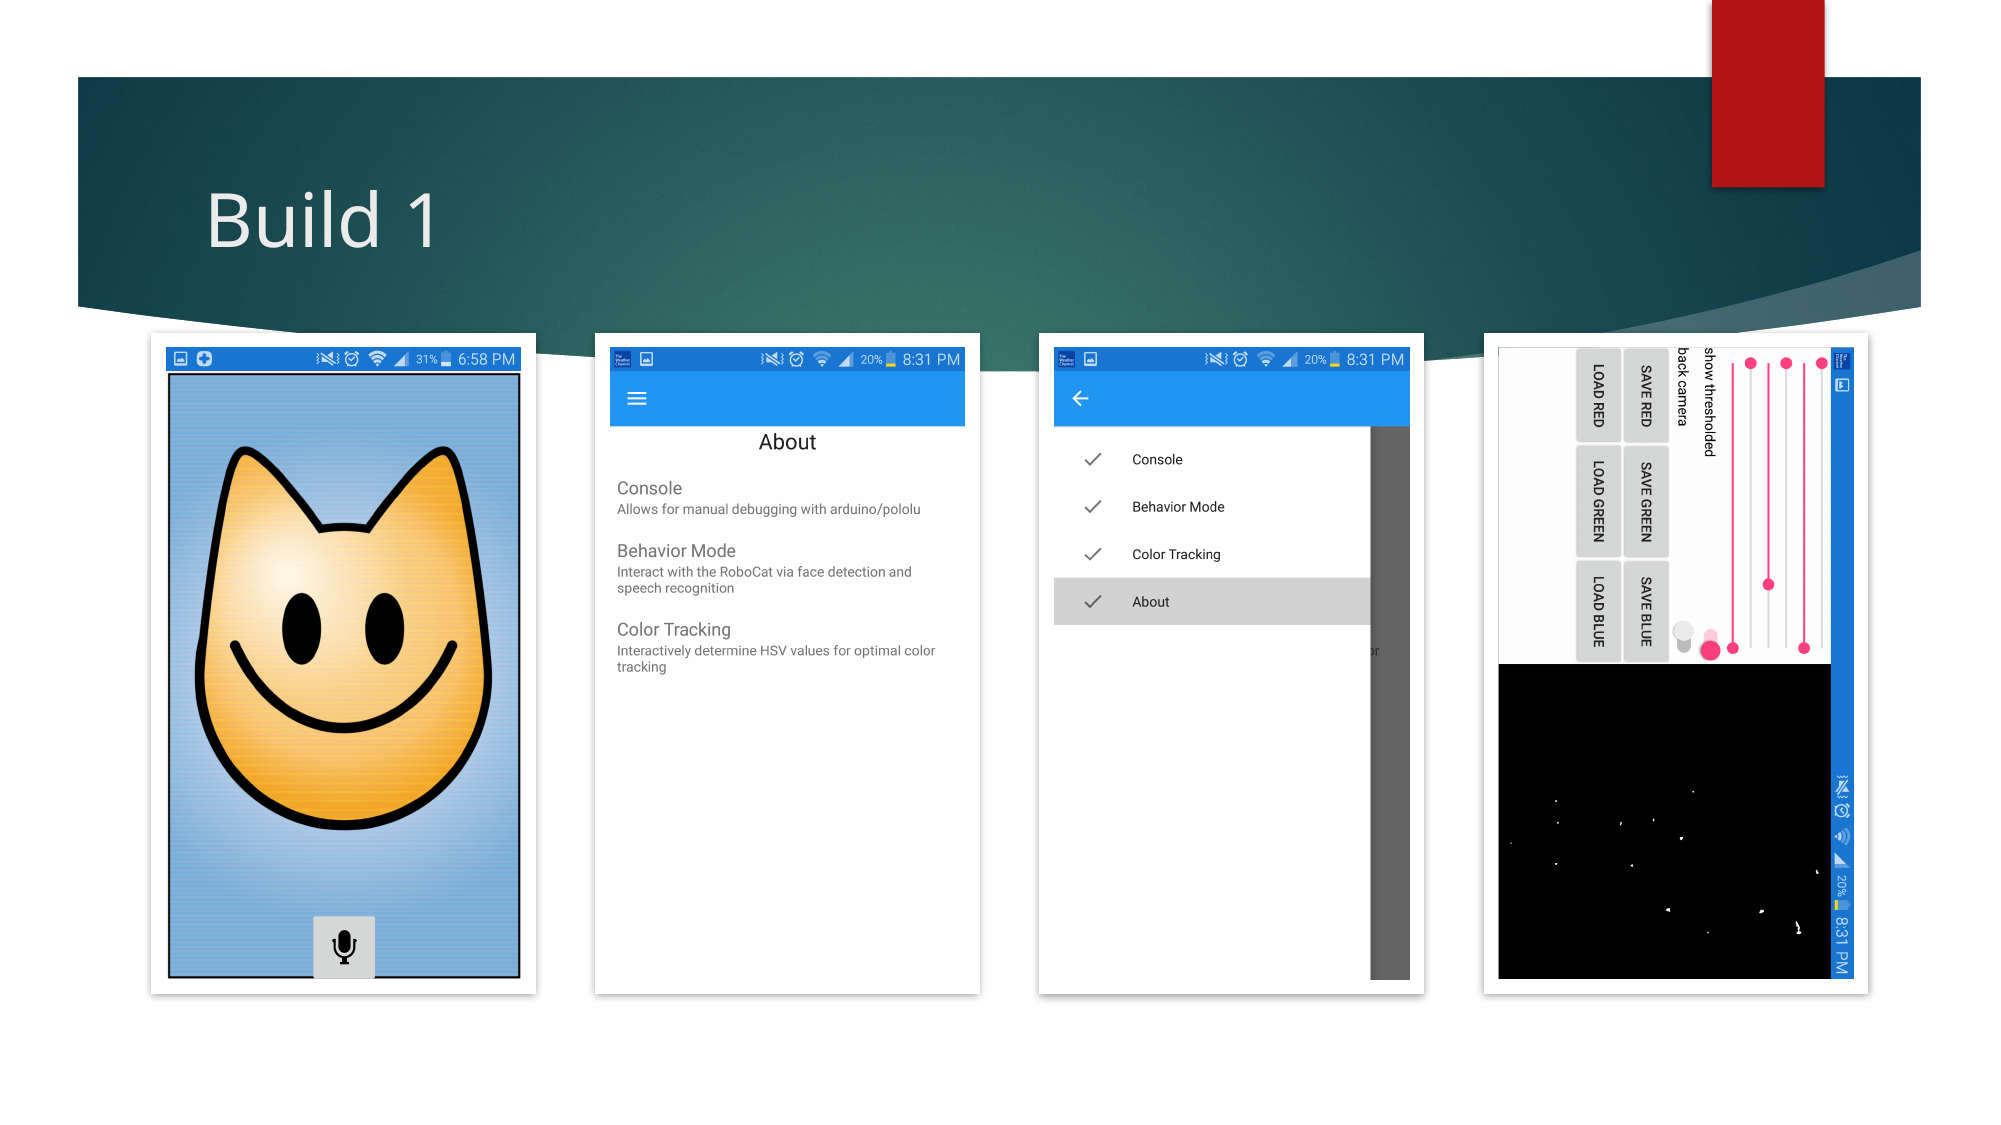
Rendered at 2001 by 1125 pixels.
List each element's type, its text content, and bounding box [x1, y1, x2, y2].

picture [1053, 347, 1993, 981]
picture [79, 78, 1920, 371]
picture [609, 347, 966, 980]
title Build 1 [189, 159, 1638, 276]
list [165, 347, 522, 980]
